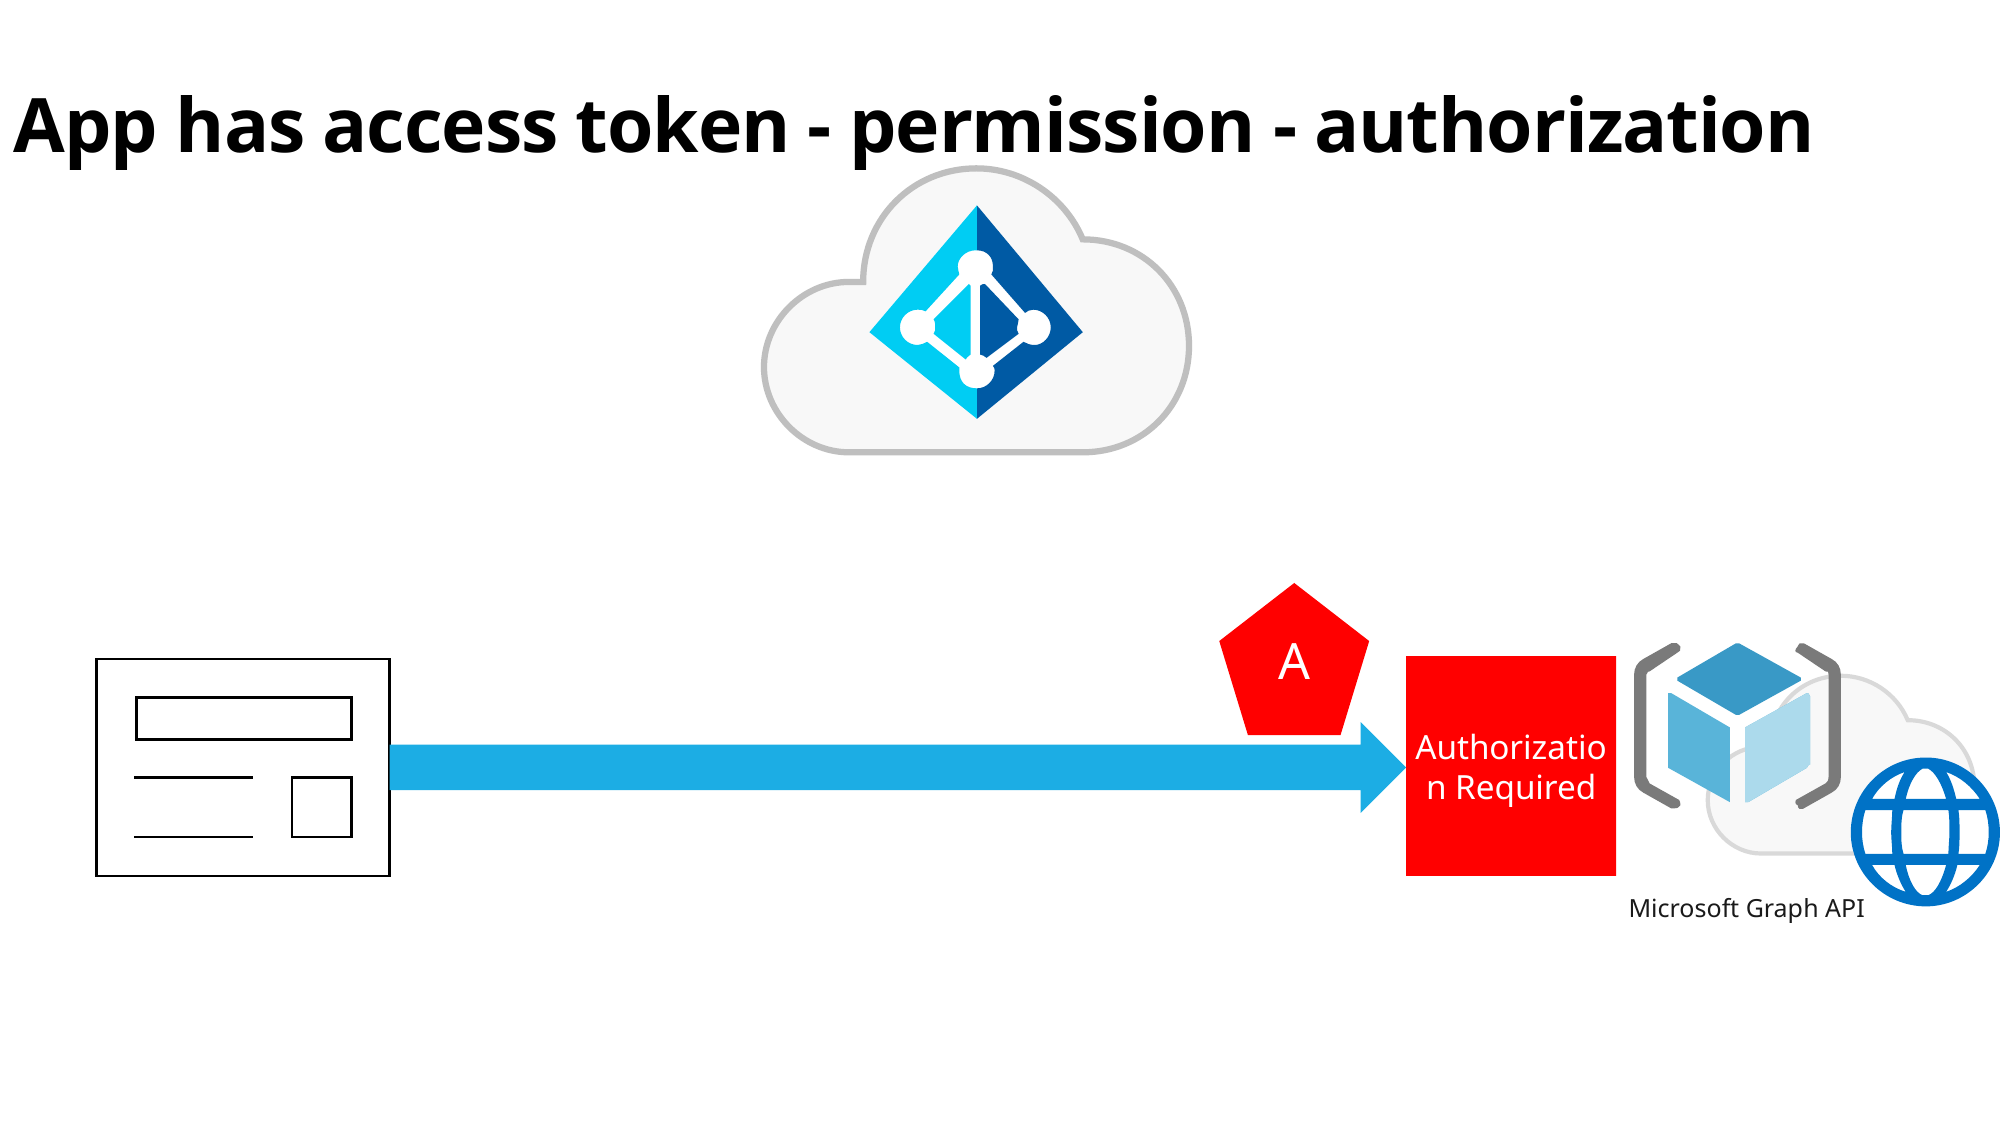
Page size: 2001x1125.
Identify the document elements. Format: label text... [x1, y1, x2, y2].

text_box [96, 658, 390, 877]
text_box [1604, 643, 2000, 958]
text_box A [1218, 582, 1370, 736]
title App has access token - permission - authorization [13, 77, 1822, 169]
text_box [763, 168, 1190, 453]
text_box Authorization Required [1405, 655, 1604, 877]
text_box [388, 721, 1407, 814]
